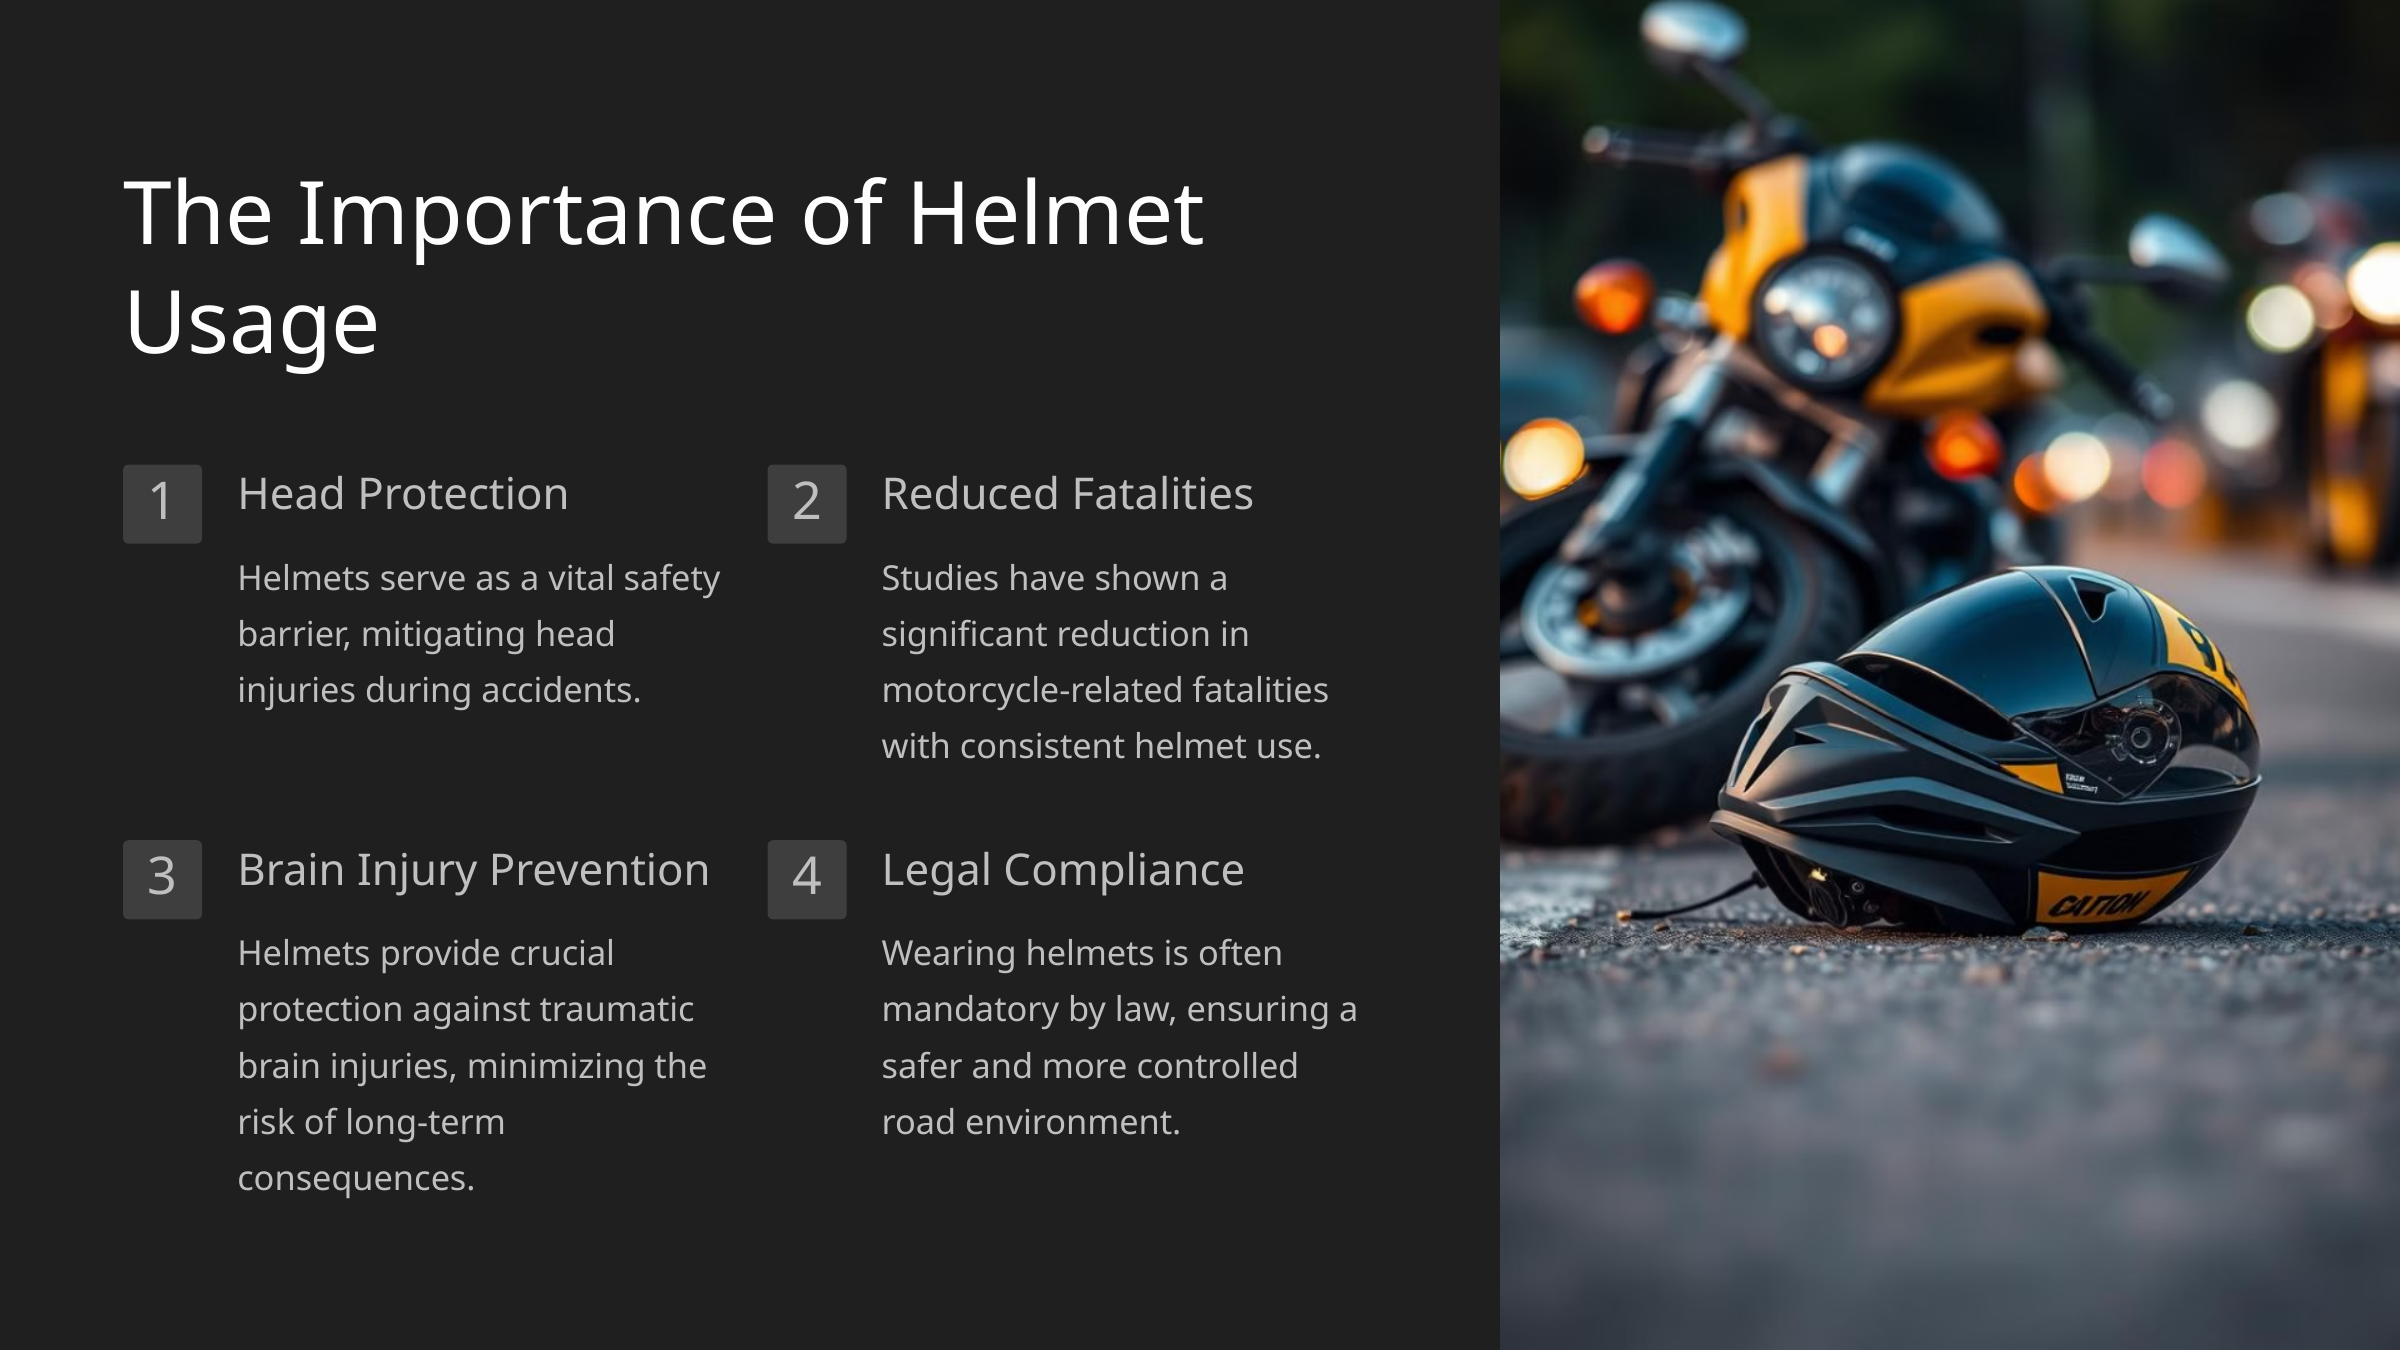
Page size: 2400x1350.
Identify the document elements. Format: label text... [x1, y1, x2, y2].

text_box Brain Injury Prevention [237, 840, 699, 896]
text_box Helmets provide crucial protection against traumatic brain injuries, minimizing the risk of long-term consequences. [237, 916, 733, 1198]
text_box [767, 840, 847, 920]
text_box Studies have shown a significant reduction in motorcycle-related fatalities with consistent helmet use. [881, 540, 1377, 766]
text_box 3 [147, 853, 178, 907]
text_box Legal Compliance [881, 840, 1322, 896]
text_box [123, 464, 203, 544]
text_box Head Protection [237, 464, 677, 520]
text_box Helmets serve as a vital safety barrier, mitigating head injuries during accidents. [237, 540, 733, 710]
text_box [767, 464, 847, 544]
text_box [123, 840, 203, 920]
text_box Reduced Fatalities [881, 464, 1322, 520]
text_box The Importance of Helmet Usage [123, 152, 1377, 373]
text_box 1 [152, 477, 173, 531]
text_box Wearing helmets is often mandatory by law, ensuring a safer and more controlled road environment. [881, 916, 1377, 1142]
text_box 4 [791, 853, 823, 907]
picture [1499, 0, 2400, 1350]
text_box 2 [792, 477, 822, 531]
